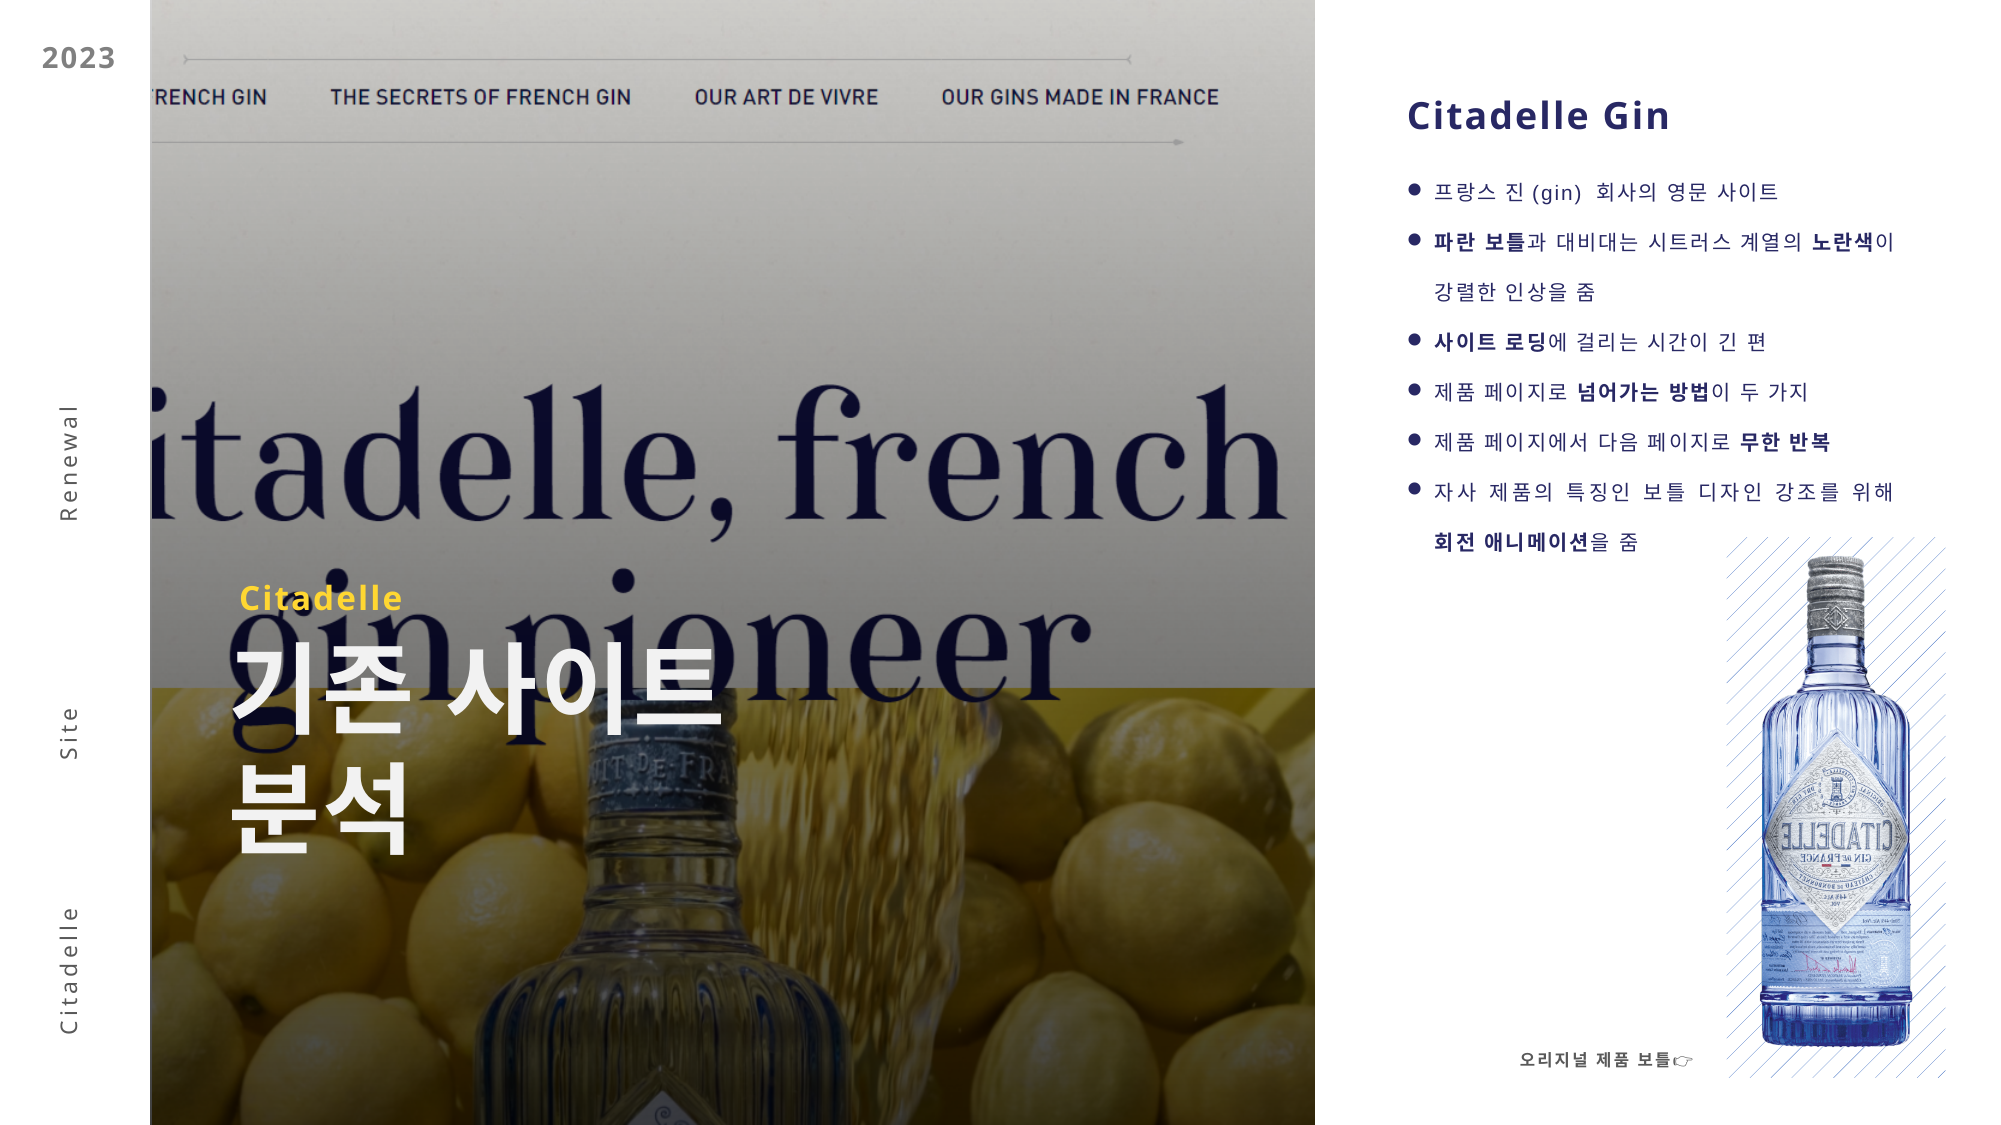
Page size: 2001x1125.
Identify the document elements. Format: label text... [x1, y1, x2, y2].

picture [0, 0, 1315, 1125]
text_box Citadelle Gin [1392, 61, 1855, 145]
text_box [46, 363, 105, 1051]
text_box 오리지널 제품 보틀👉 [1505, 1032, 1721, 1078]
picture [1726, 537, 1946, 1078]
text_box 프랑스 진(gin) 회사의 영문 사이트 파란 보틀과 대비대는 시트러스 계열의 노란색이 강렬한 인상을 줌 사이트 로딩에 걸리는 시간이 긴 편 제품 페이지로 넘어가는 방법이 두 가지 제품 페이지에서 다음 페이지로 무한 반복 자사 제품의 특징인 보틀 디자인 강조를 위해 회전 애니메이션을 줌 [1392, 147, 1911, 662]
